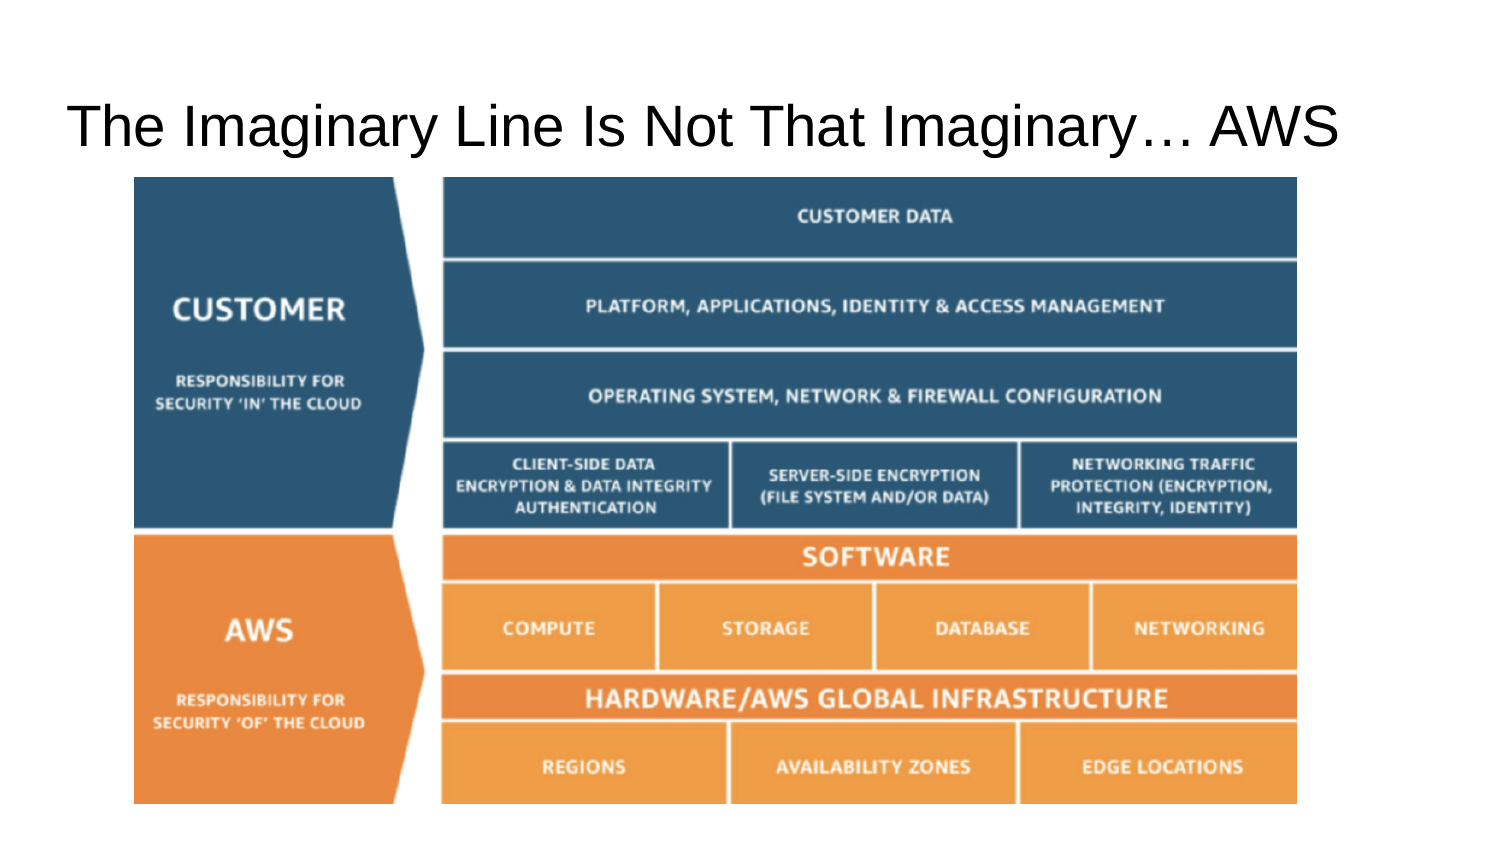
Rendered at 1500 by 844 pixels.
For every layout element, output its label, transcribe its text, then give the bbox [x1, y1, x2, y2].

title The Imaginary Line Is Not That Imaginary… AWS [51, 72, 1449, 167]
picture [134, 176, 1297, 805]
